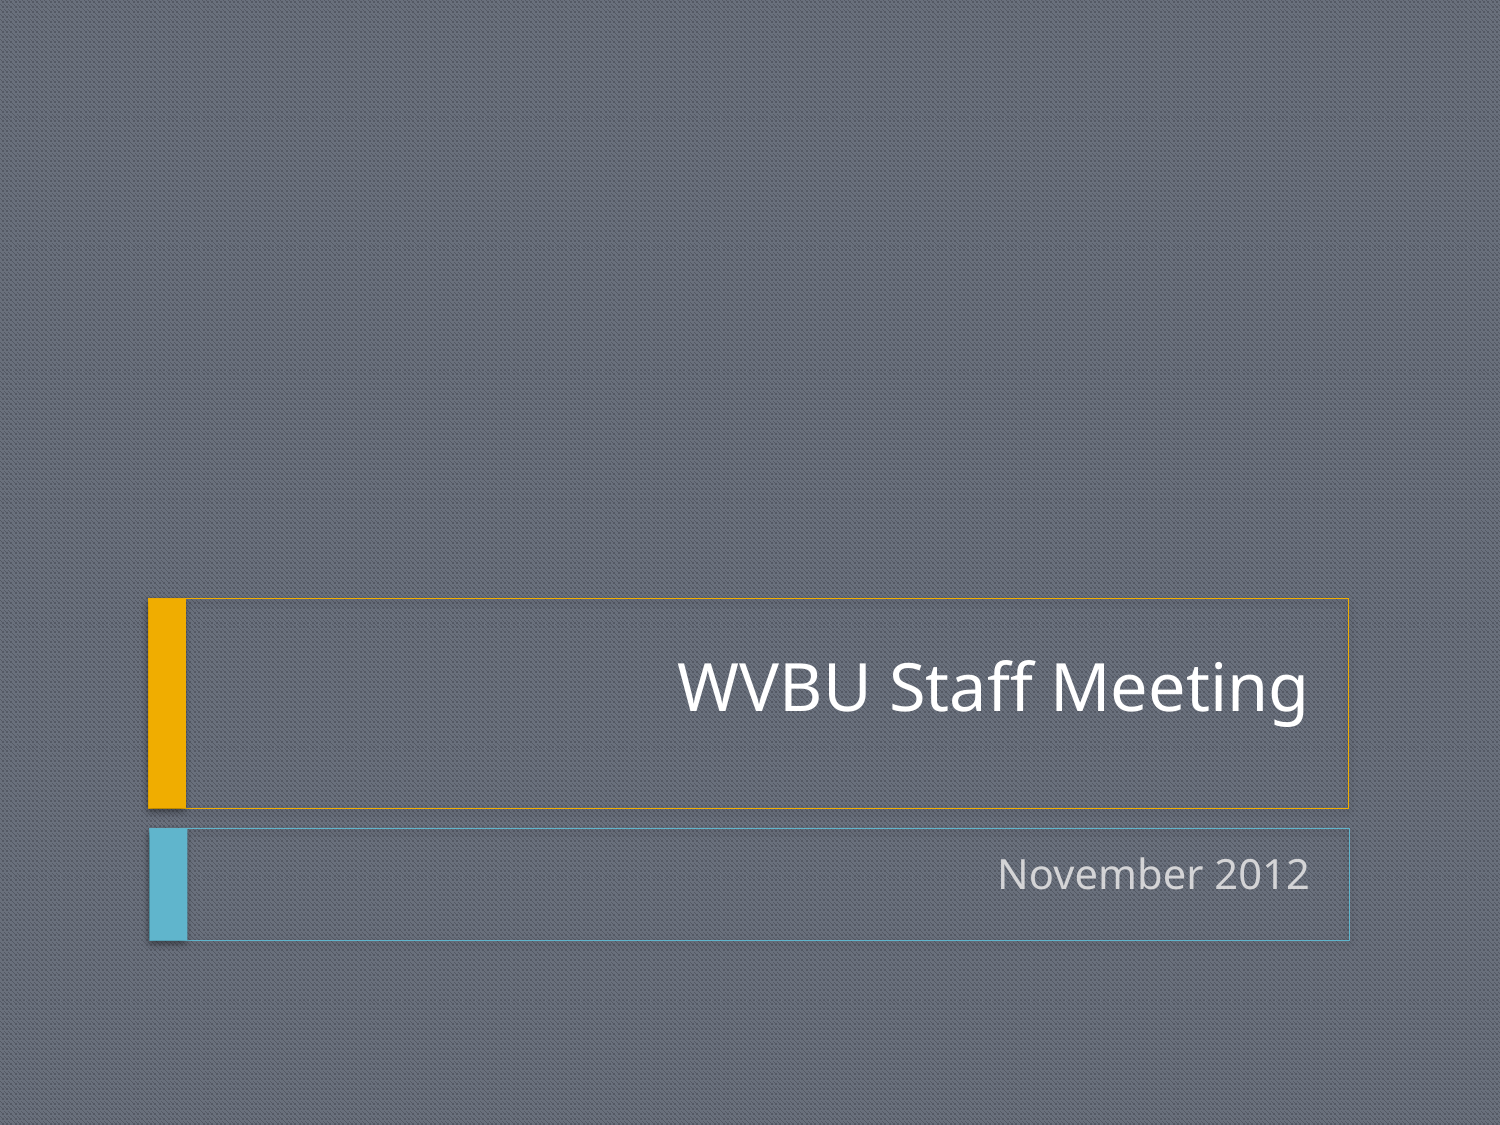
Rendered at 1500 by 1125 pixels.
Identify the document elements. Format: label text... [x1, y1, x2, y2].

subtitle November 2012 [200, 840, 1325, 929]
title WVBU Staff Meeting [200, 637, 1325, 800]
